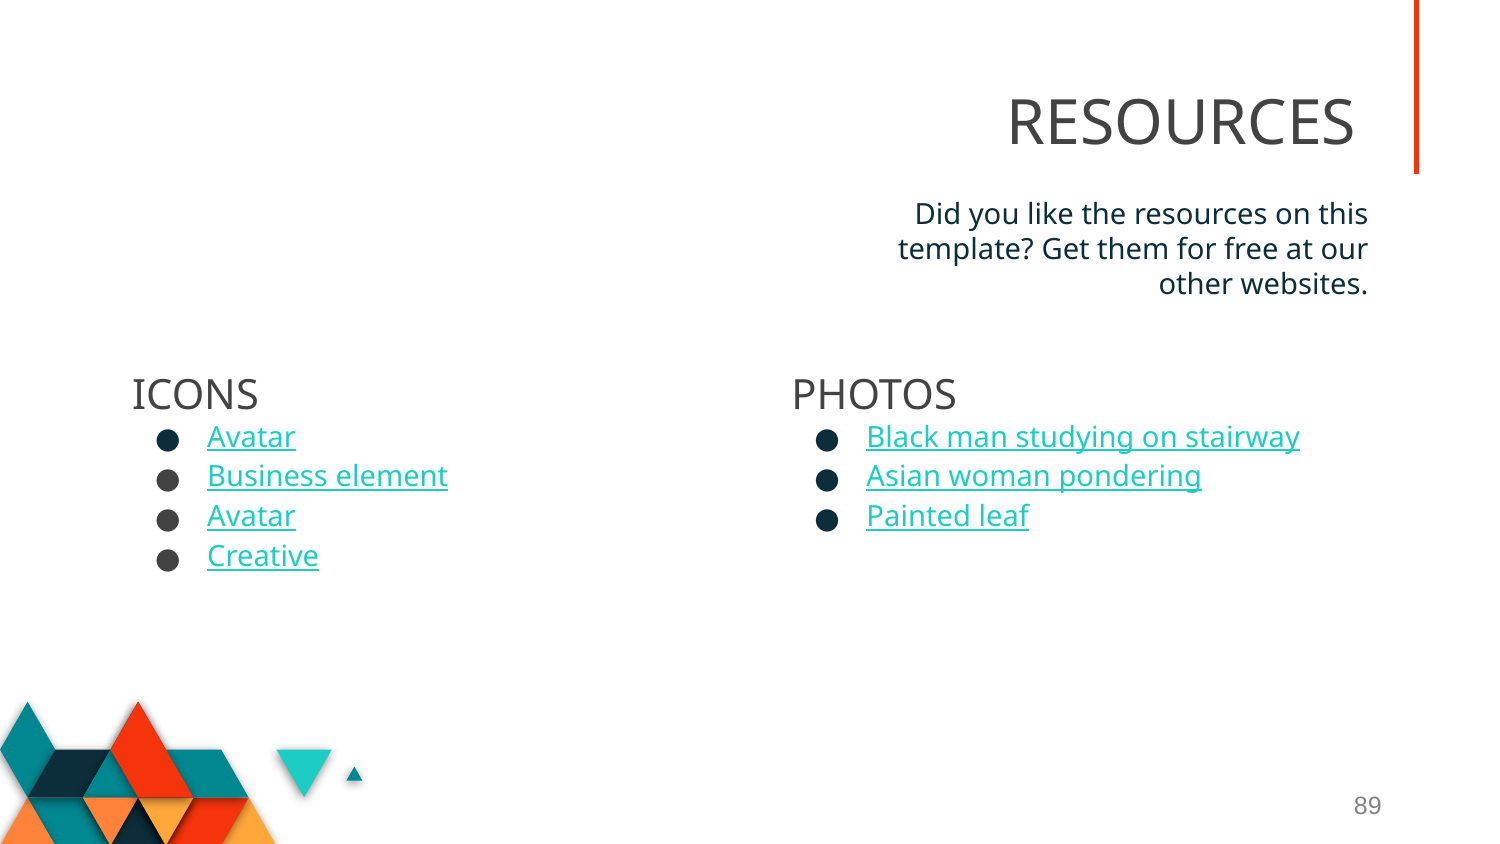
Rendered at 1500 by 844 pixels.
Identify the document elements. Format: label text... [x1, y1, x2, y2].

slide_number 89 [1059, 782, 1397, 828]
list PHOTOS Black man studying on stairway Asian woman pondering Painted leaf [776, 352, 1384, 757]
title RESOURCES [750, 76, 1372, 172]
subtitle Did you like the resources on this template? Get them for free at our other websites. [830, 180, 1384, 317]
list ICONS Avatar Business element Avatar Creative [116, 352, 725, 757]
